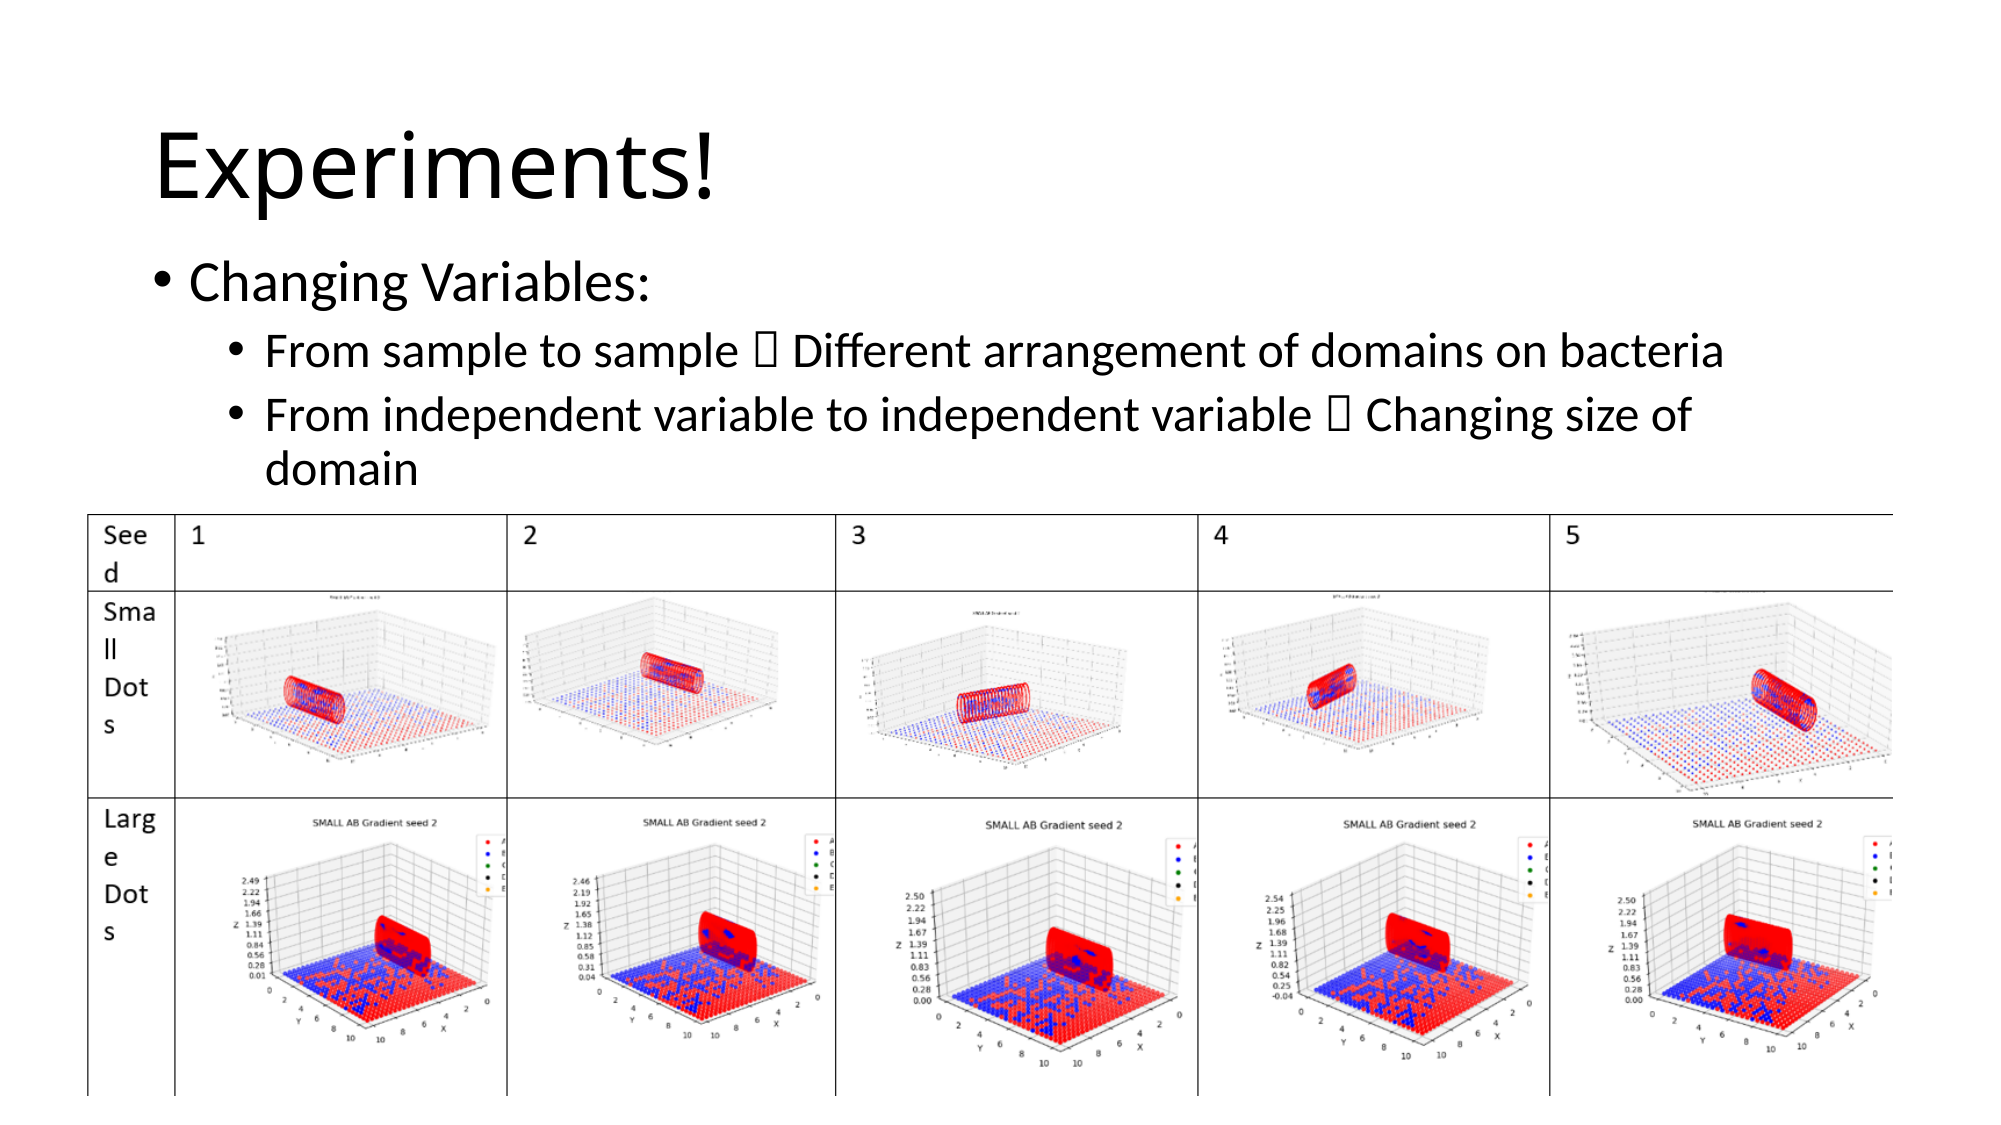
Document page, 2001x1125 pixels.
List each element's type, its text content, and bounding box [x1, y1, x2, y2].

title Experiments! [137, 59, 1863, 243]
list Changing Variables: From sample to sample  Different arrangement of domains on bacteria From independent variable to independent variable  Changing size of domain [137, 243, 1863, 514]
picture [85, 514, 1893, 1096]
